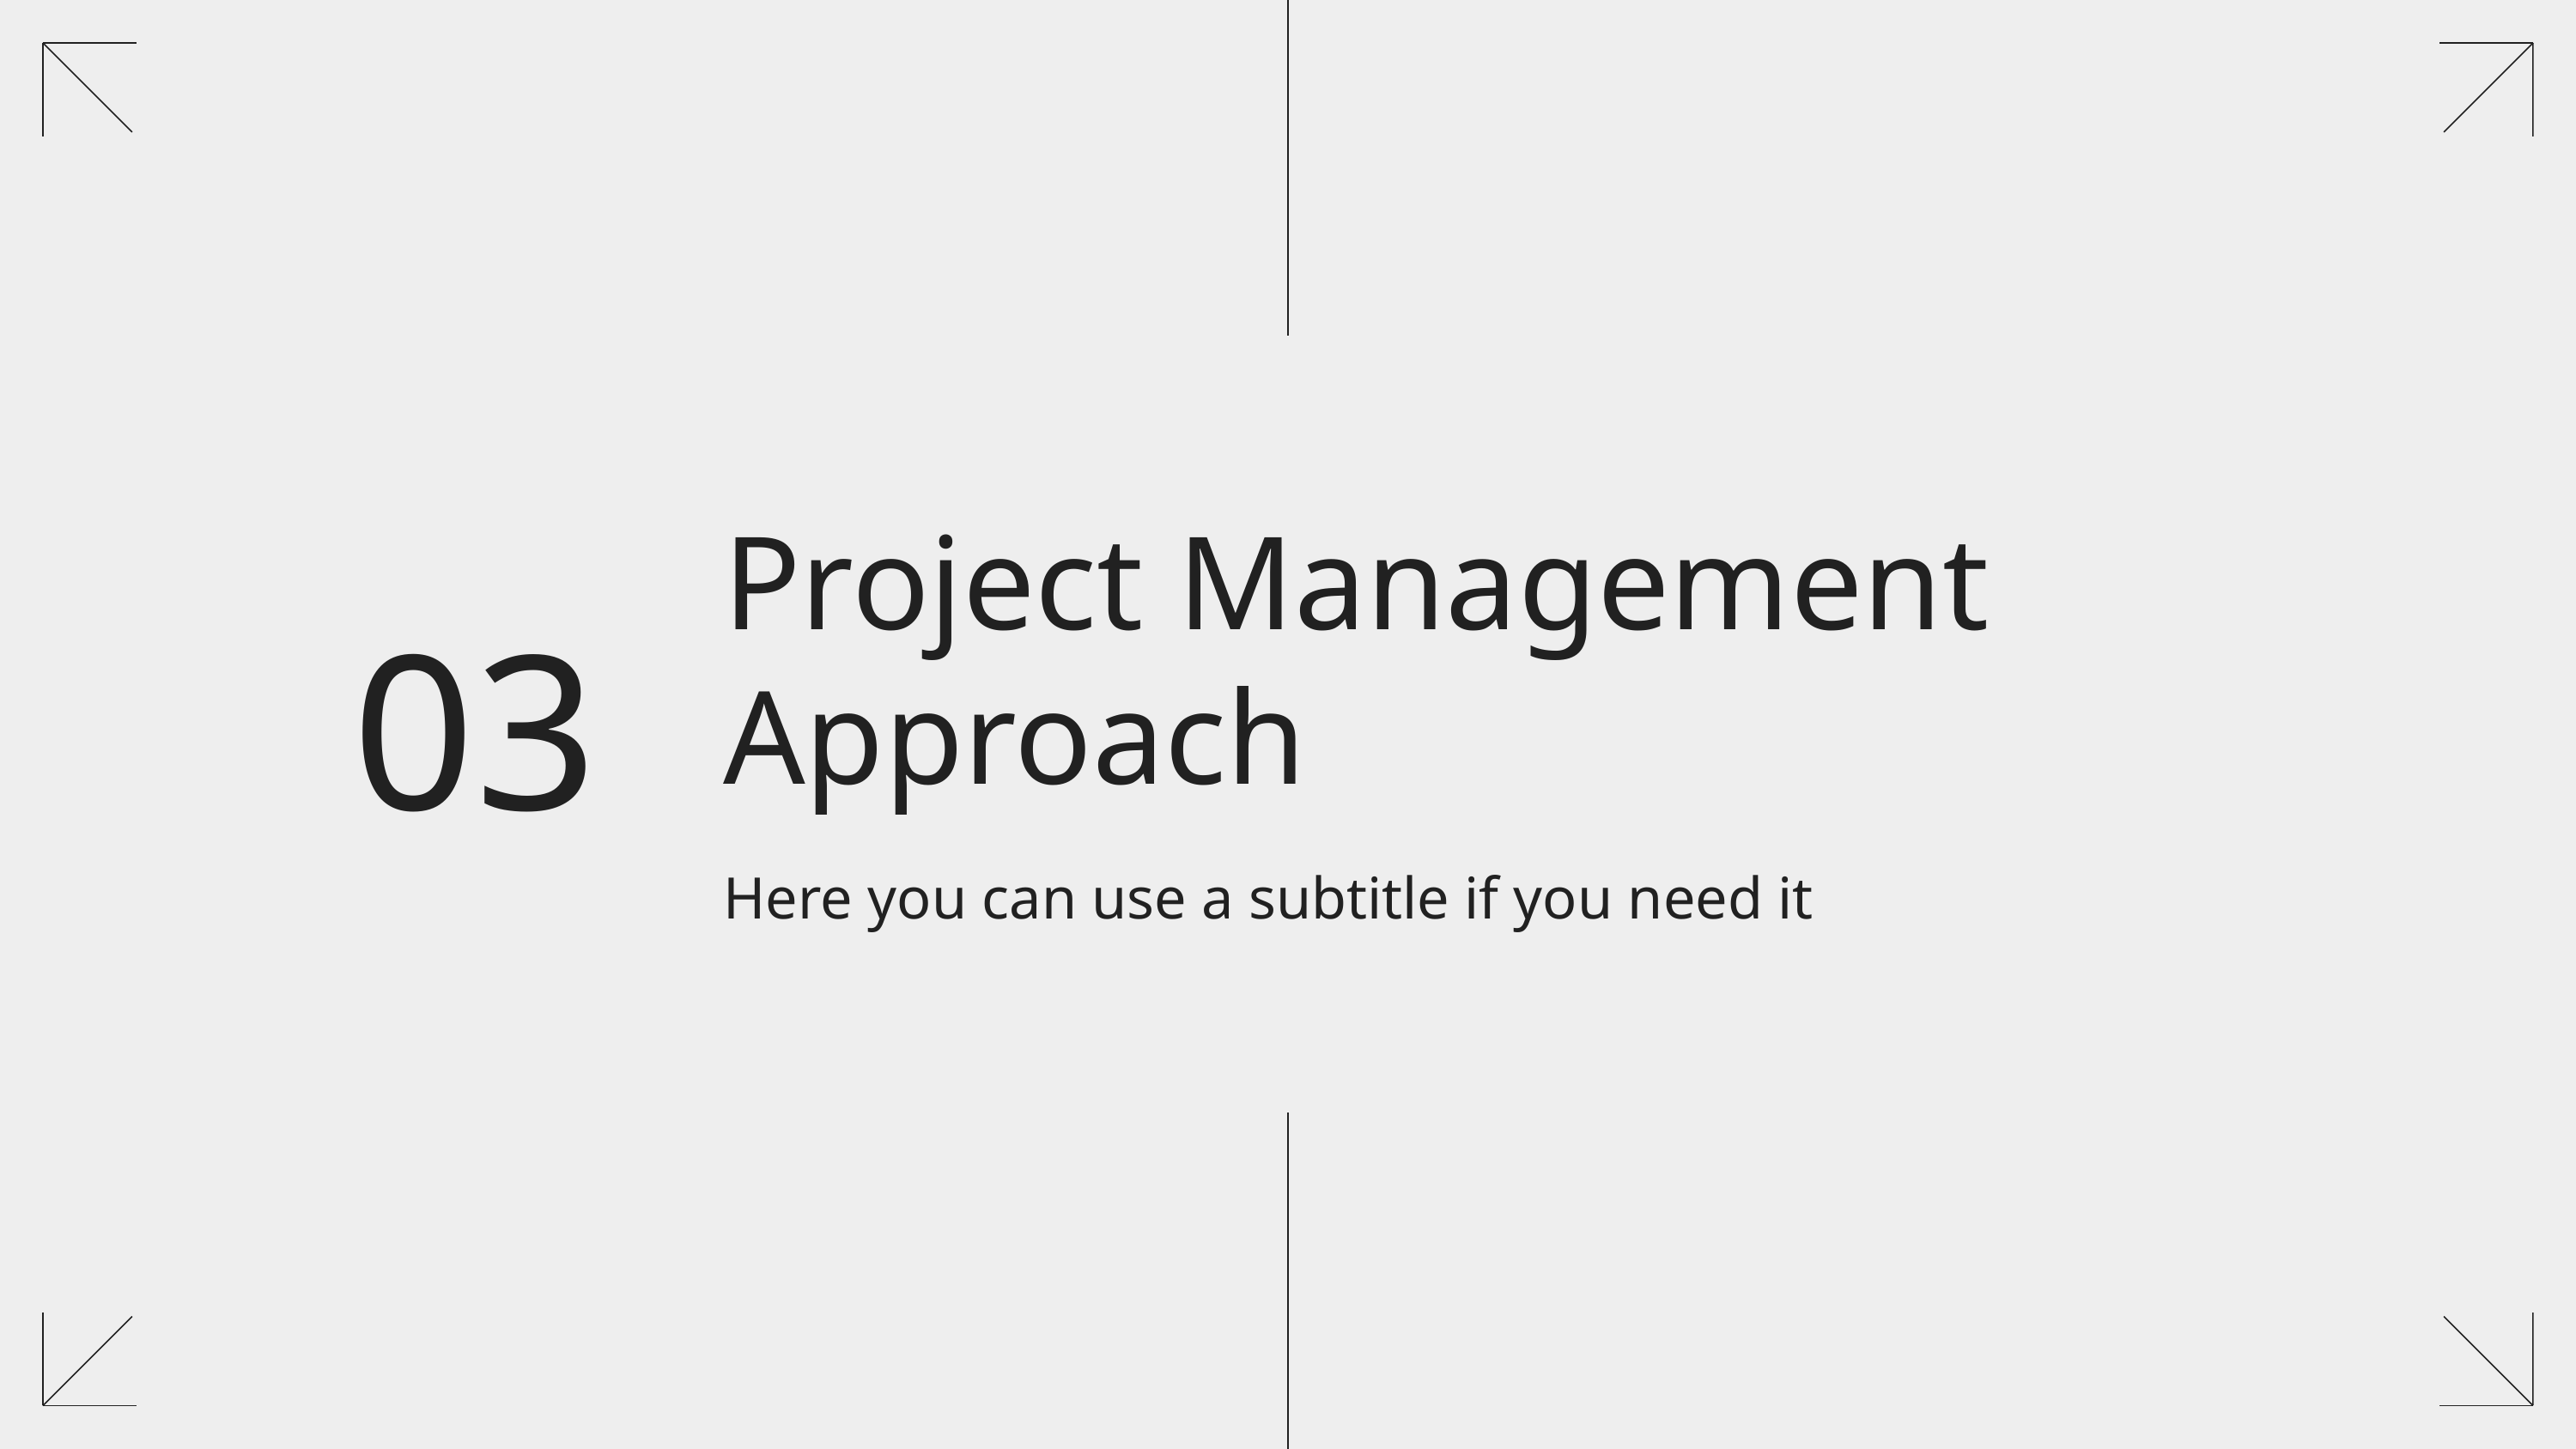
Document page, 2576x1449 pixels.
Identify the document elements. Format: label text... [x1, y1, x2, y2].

title 03 [252, 487, 698, 962]
title Project Management Approach [698, 487, 2324, 835]
subtitle Here you can use a subtitle if you need it [698, 835, 2324, 961]
